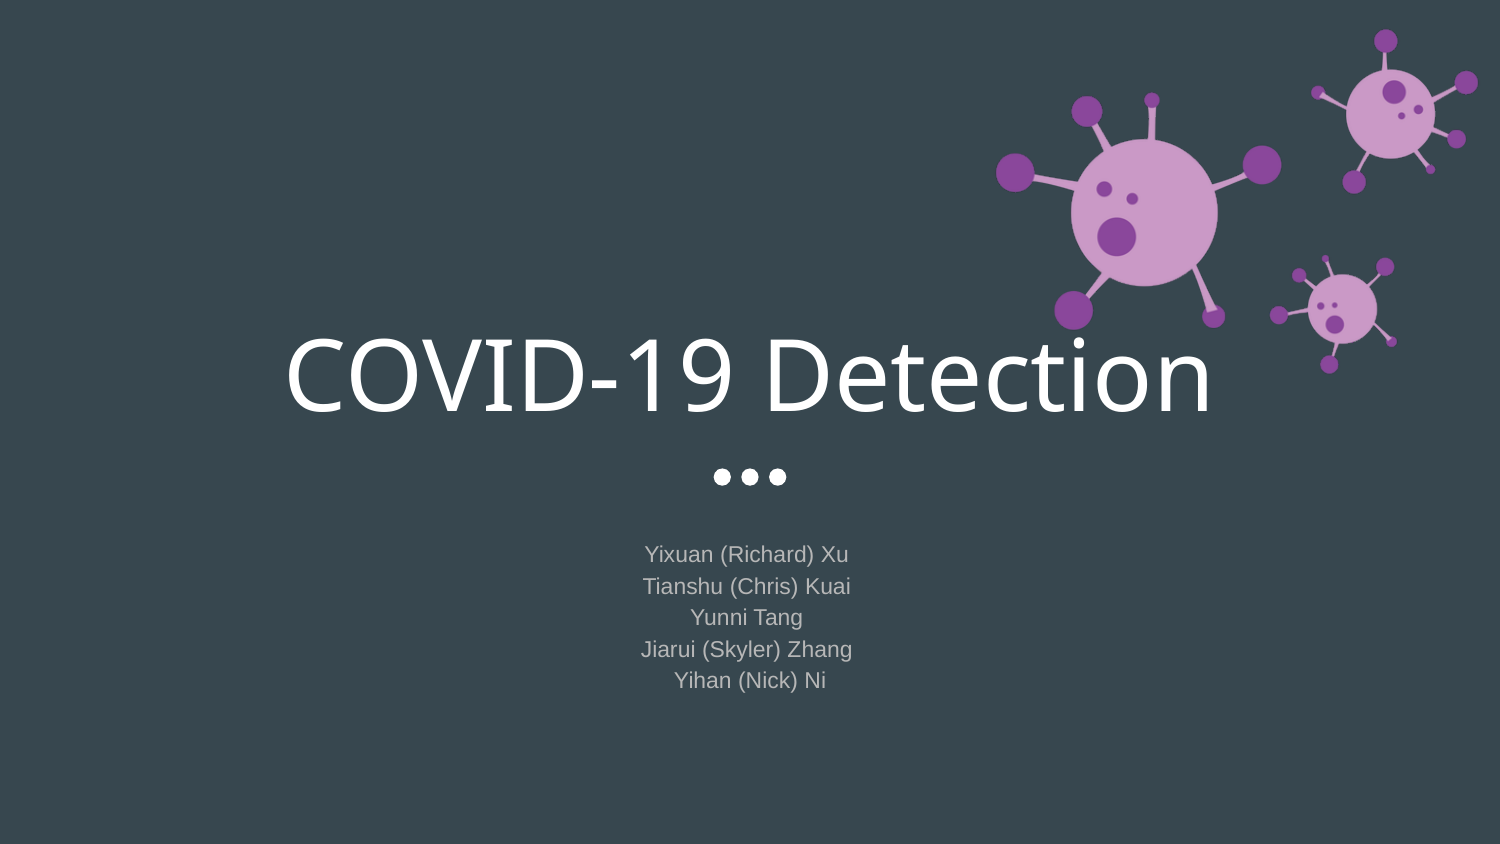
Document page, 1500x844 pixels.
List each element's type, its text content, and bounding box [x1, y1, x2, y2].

picture [973, 0, 1500, 465]
subtitle Yixuan (Richard) Xu Tianshu (Chris) Kuai Yunni Tang Jiarui (Skyler) Zhang Yihan (Nick) Ni [110, 520, 1390, 766]
title COVID-19 Detection [110, 162, 968, 447]
